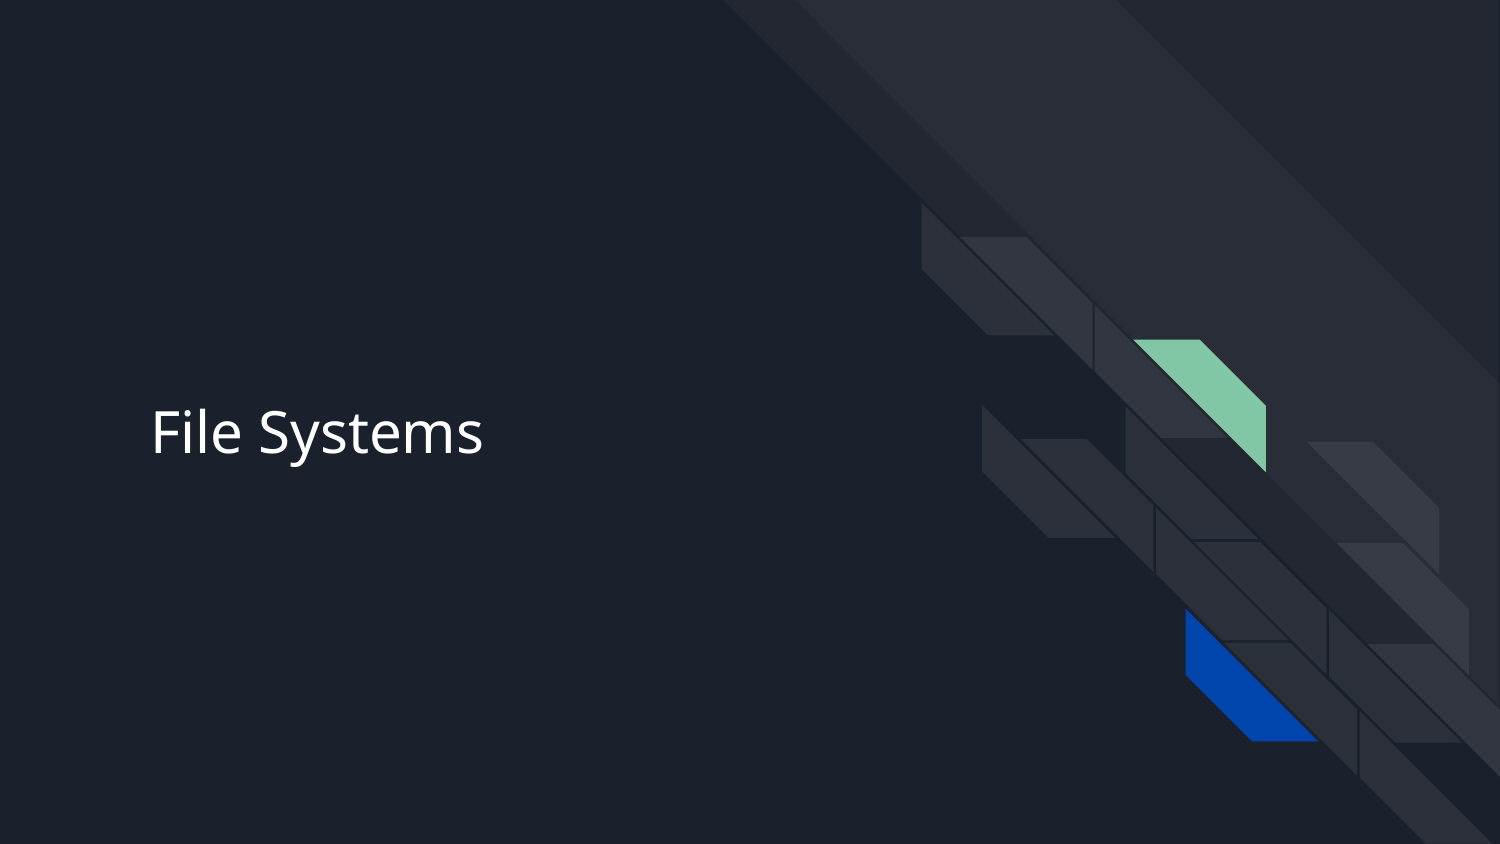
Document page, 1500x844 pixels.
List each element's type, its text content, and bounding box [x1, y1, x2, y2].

title File Systems [135, 336, 888, 526]
